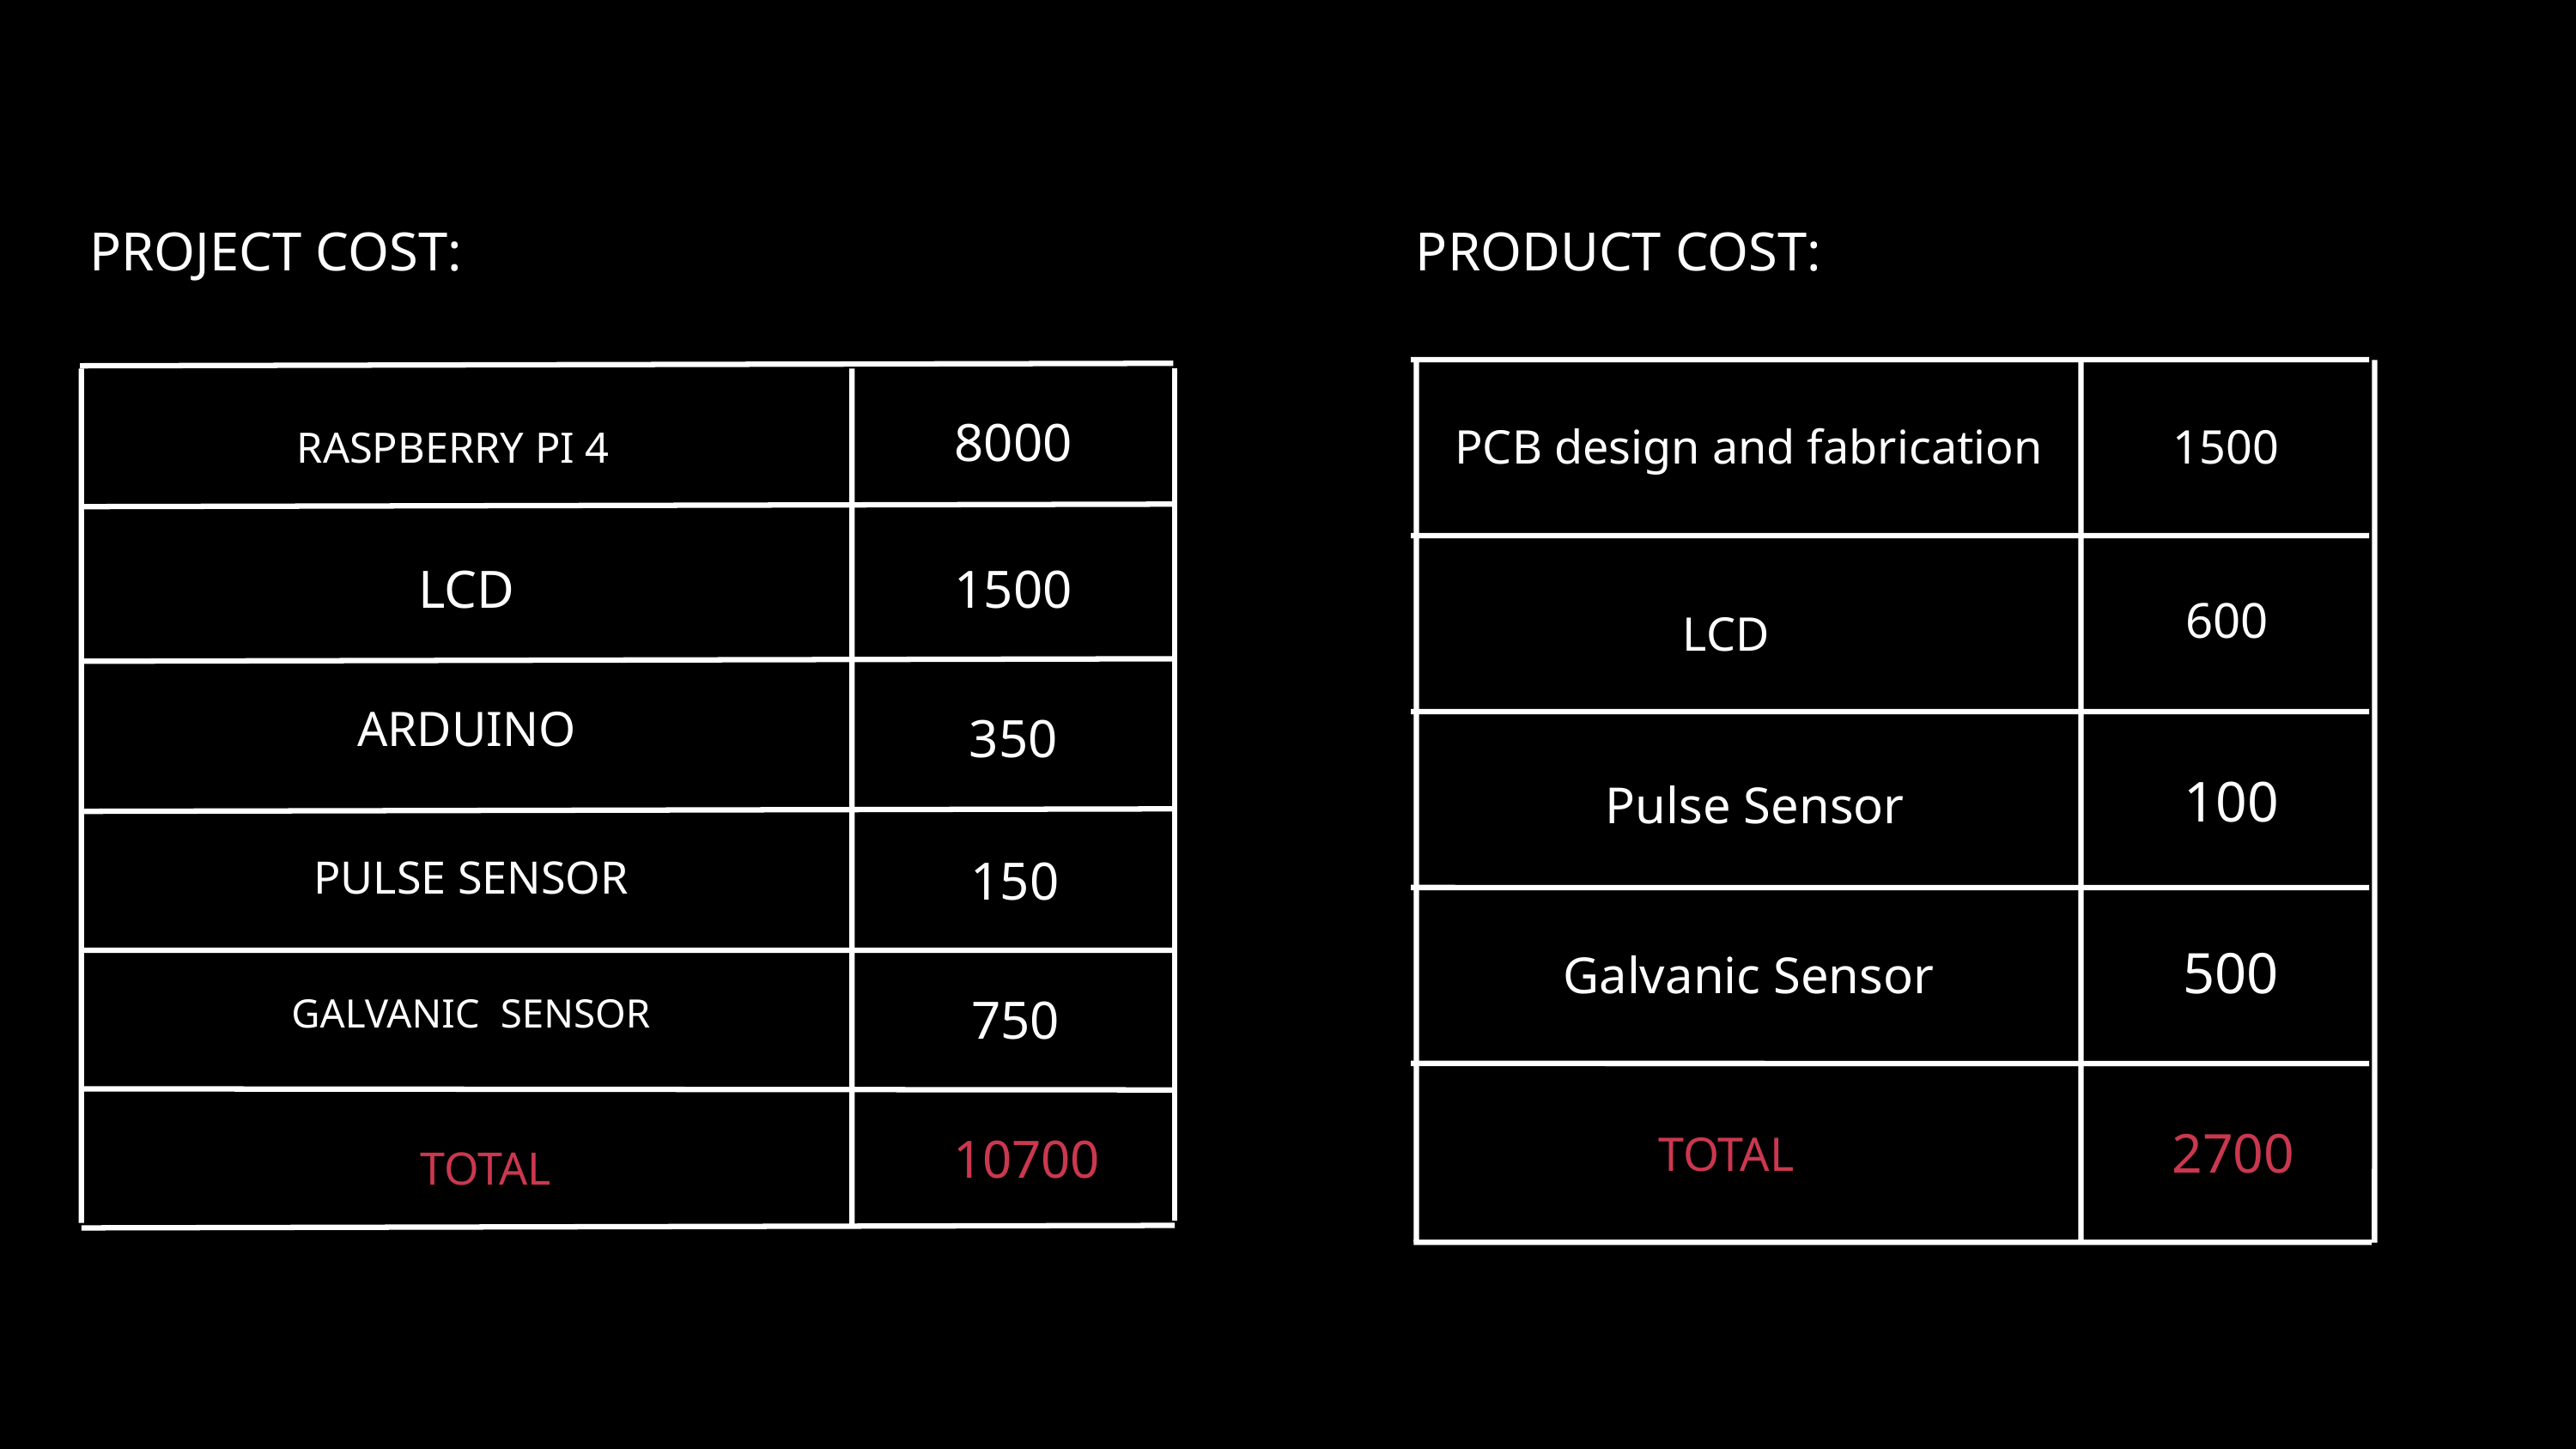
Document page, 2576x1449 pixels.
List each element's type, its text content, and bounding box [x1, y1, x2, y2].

text_box PCB design and fabrication [1442, 408, 2056, 474]
text_box 100 [2178, 755, 2285, 834]
text_box 500 [2175, 926, 2287, 1005]
text_box ARDUINO [334, 689, 599, 756]
text_box LCD [1679, 595, 1774, 660]
text_box TOTAL [1653, 1115, 1800, 1181]
text_box 1500 [948, 546, 1078, 619]
text_box 1500 [2167, 408, 2285, 474]
text_box Pulse Sensor [1586, 763, 1911, 834]
text_box TOTAL [414, 1131, 570, 1195]
text_box PROJECT COST: [0, 207, 900, 282]
text_box LCD [414, 546, 519, 619]
text_box 10700 [945, 1116, 1108, 1189]
text_box RASPBERRY PI 4 [279, 412, 627, 471]
text_box 600 [2178, 579, 2277, 648]
text_box PULSE SENSOR [302, 840, 640, 904]
text_box 2700 [2167, 1108, 2300, 1185]
text_box Galvanic Sensor [1552, 933, 1945, 1003]
text_box 150 [968, 838, 1062, 911]
text_box GALVANIC SENSOR [280, 980, 662, 1091]
text_box PRODUCT COST: [995, 207, 2243, 282]
text_box 8000 [944, 399, 1084, 472]
text_box 750 [969, 977, 1062, 1050]
text_box 350 [964, 695, 1062, 768]
